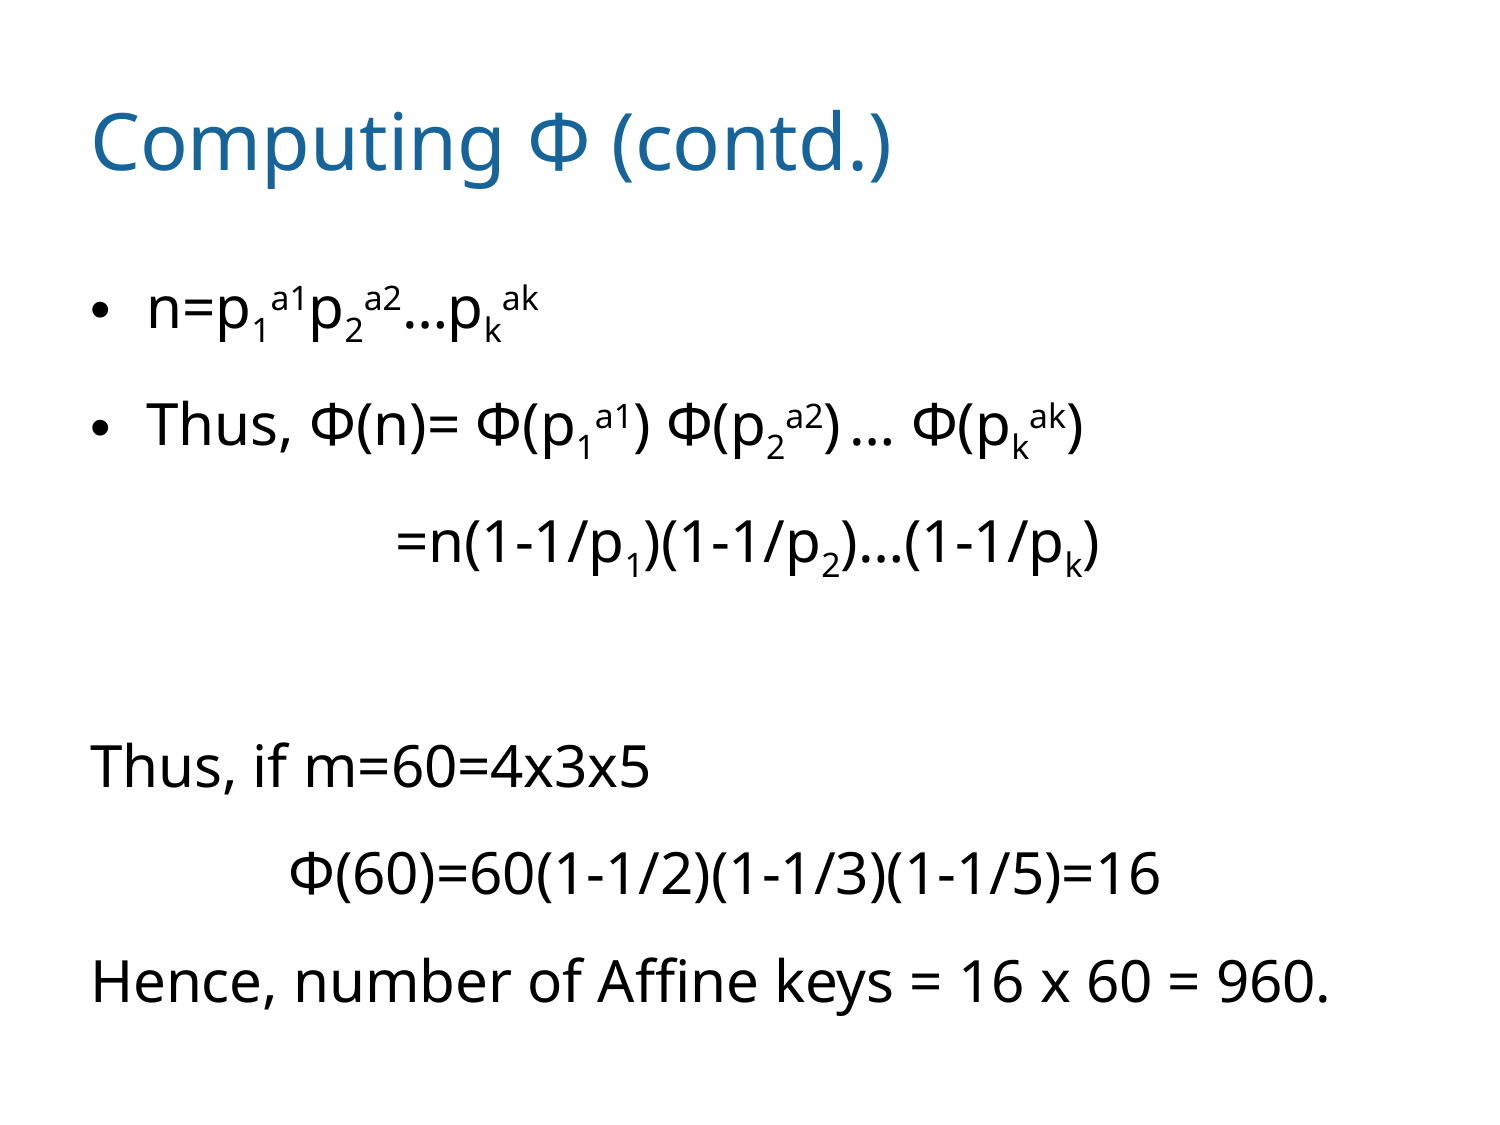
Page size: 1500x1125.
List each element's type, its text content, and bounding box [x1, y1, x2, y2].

list n=p1a1p2a2…pkak Thus, Φ(n)= Φ(p1a1) Φ(p2a2) … Φ(pkak) =n(1-1/p1)(1-1/p2)…(1-1/pk) Thus, if m=60=4x3x5 Φ(60)=60(1-1/2)(1-1/3)(1-1/5)=16 Hence, number of Affine keys = 16 x 60 = 960. [75, 262, 1425, 1005]
title Computing Φ (contd.) [75, 45, 1425, 233]
